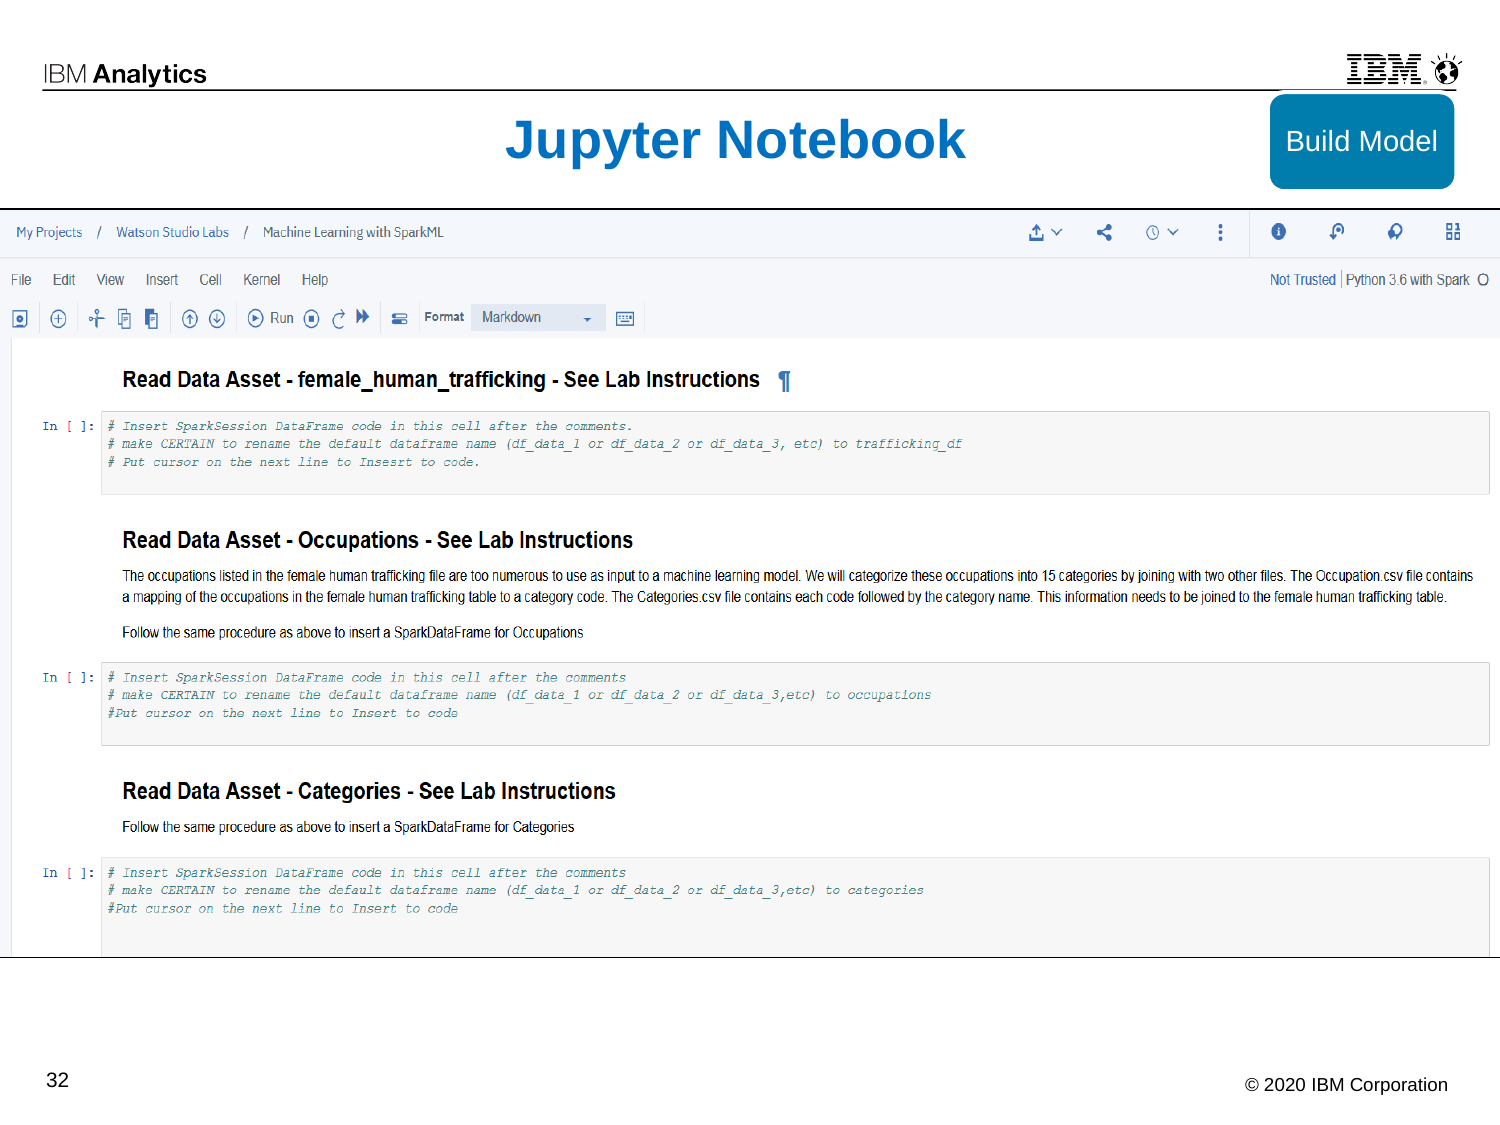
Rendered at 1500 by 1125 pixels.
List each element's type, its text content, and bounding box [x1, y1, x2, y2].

picture [1336, 42, 1471, 94]
picture [0, 209, 1500, 958]
title Jupyter Notebook [43, 97, 1262, 180]
picture [26, 46, 225, 102]
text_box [1267, 91, 1457, 192]
